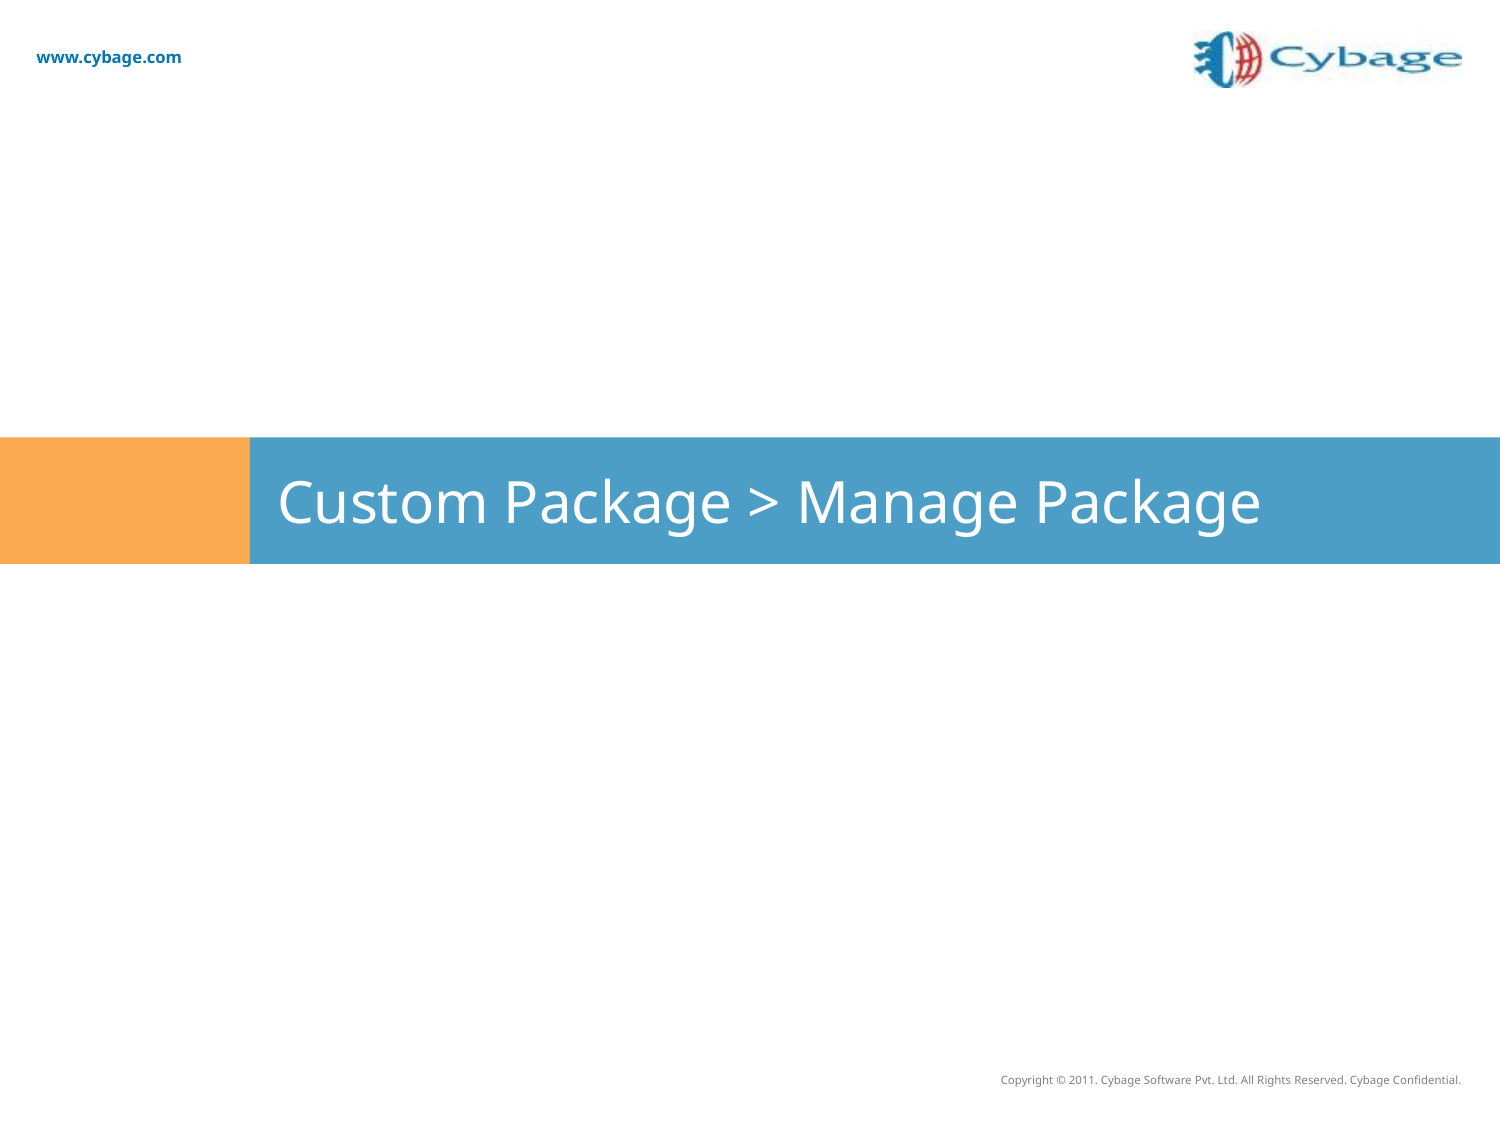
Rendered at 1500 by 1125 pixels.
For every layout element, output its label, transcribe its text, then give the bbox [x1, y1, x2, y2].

list Custom Package > Manage Package [262, 457, 1475, 546]
text_box www.cybage.com [21, 37, 247, 67]
text_box [0, 435, 248, 566]
text_box [248, 435, 1500, 566]
text_box Copyright © 2011. Cybage Software Pvt. Ltd. All Rights Reserved. Cybage Confidential. [948, 1065, 1477, 1105]
picture [1192, 30, 1463, 88]
